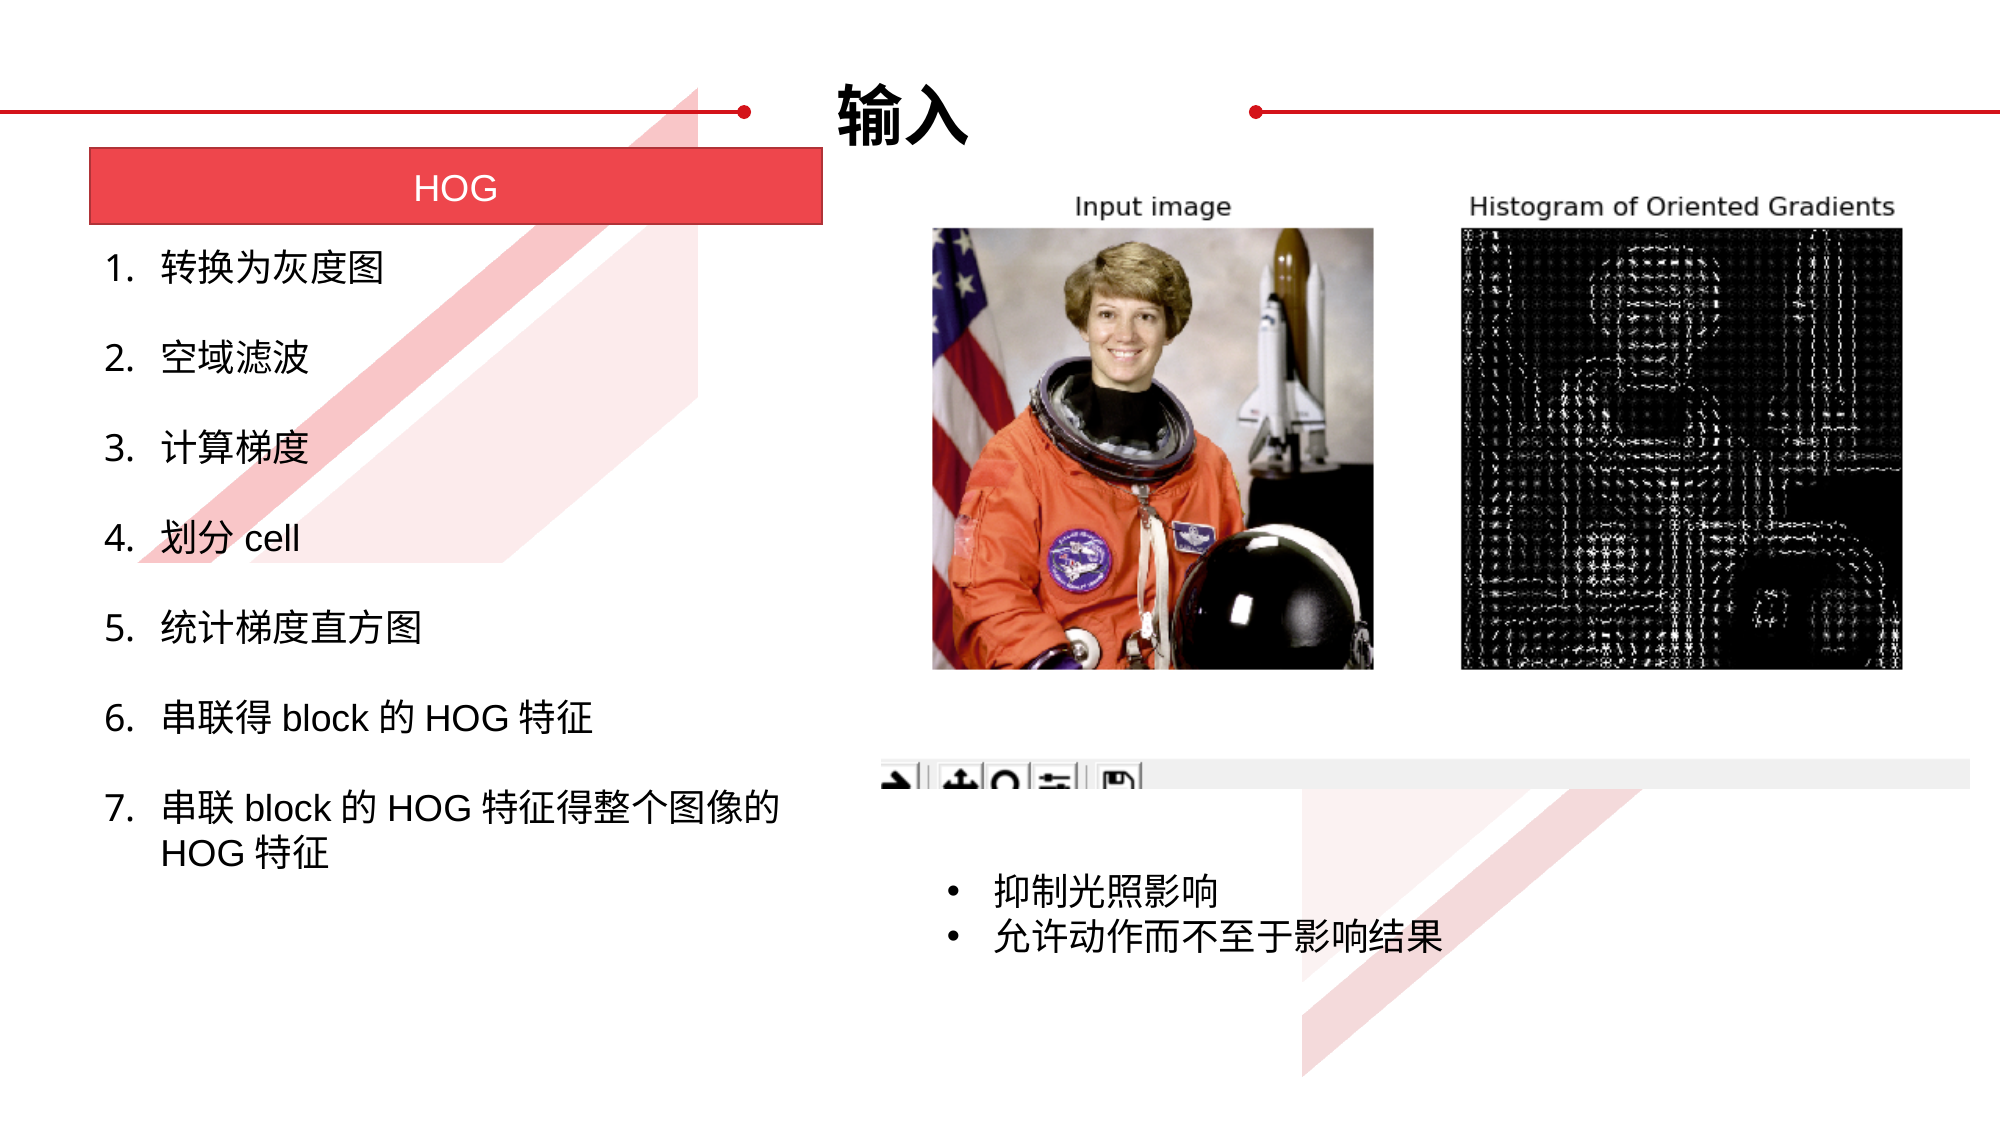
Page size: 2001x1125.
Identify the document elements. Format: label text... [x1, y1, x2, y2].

picture [0, 113, 698, 631]
text_box HOG [631, 147, 823, 225]
picture [0, 0, 698, 111]
picture [881, 161, 1969, 1125]
text_box 输入 [821, 66, 1162, 161]
text_box 抑制光照影响 允许动作而不至于影响结果 [932, 860, 1389, 966]
text_box 转换为灰度图 空域滤波 计算梯度 划分cell 统计梯度直方图 串联得block的HOG特征 串联block的HOG特征得整个图像的HOG特征 [89, 236, 822, 882]
